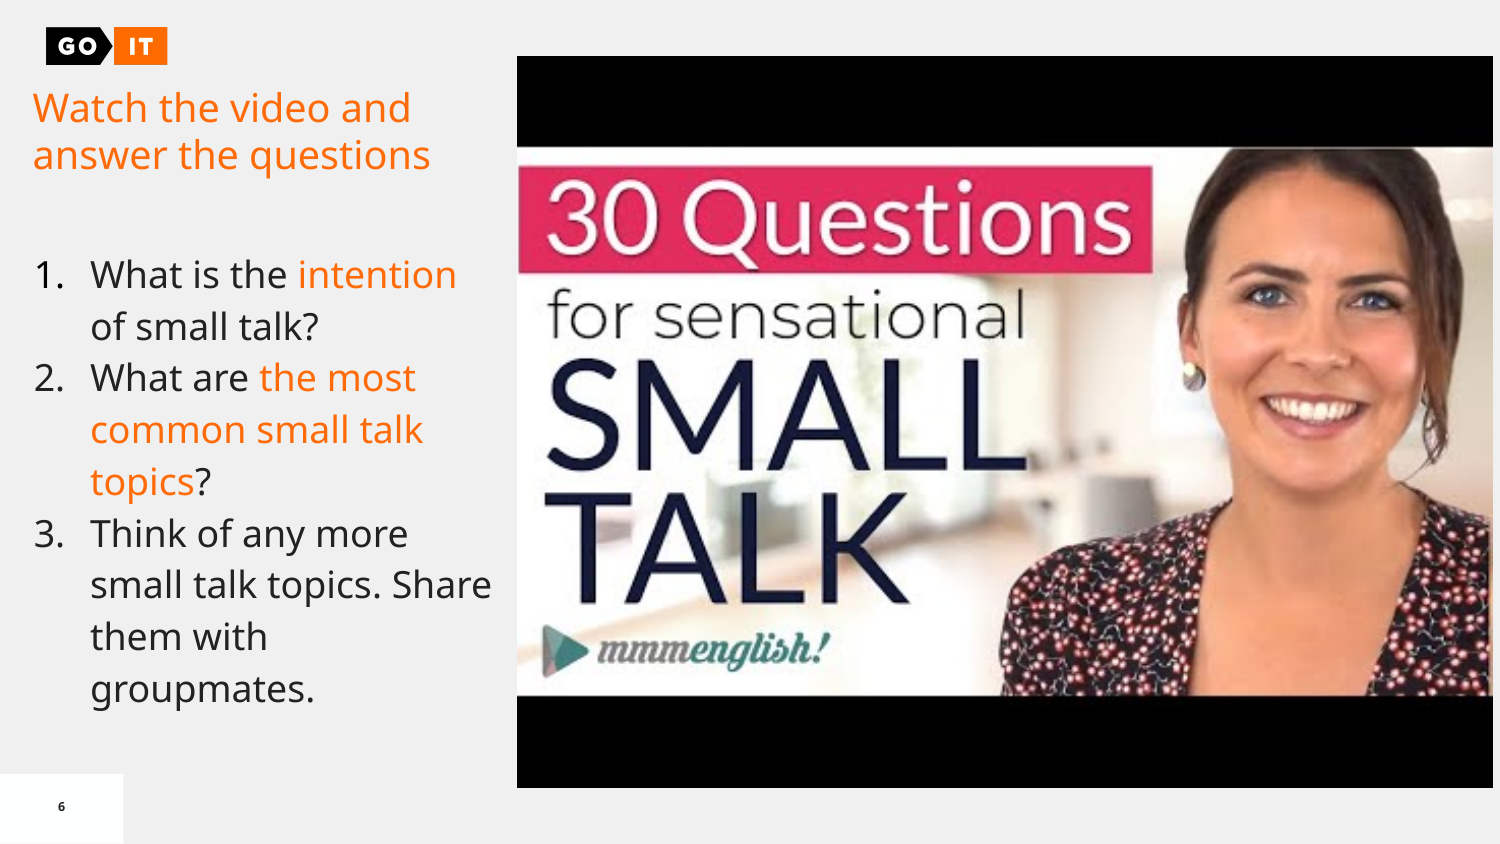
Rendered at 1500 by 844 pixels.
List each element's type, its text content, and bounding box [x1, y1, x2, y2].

text_box What is the intention of small talk? What are the most common small talk topics? Think of any more small talk topics. Share them with groupmates. [0, 184, 510, 777]
picture [517, 56, 1493, 788]
text_box Watch the video and answer the questions [17, 67, 512, 193]
picture [46, 27, 168, 65]
